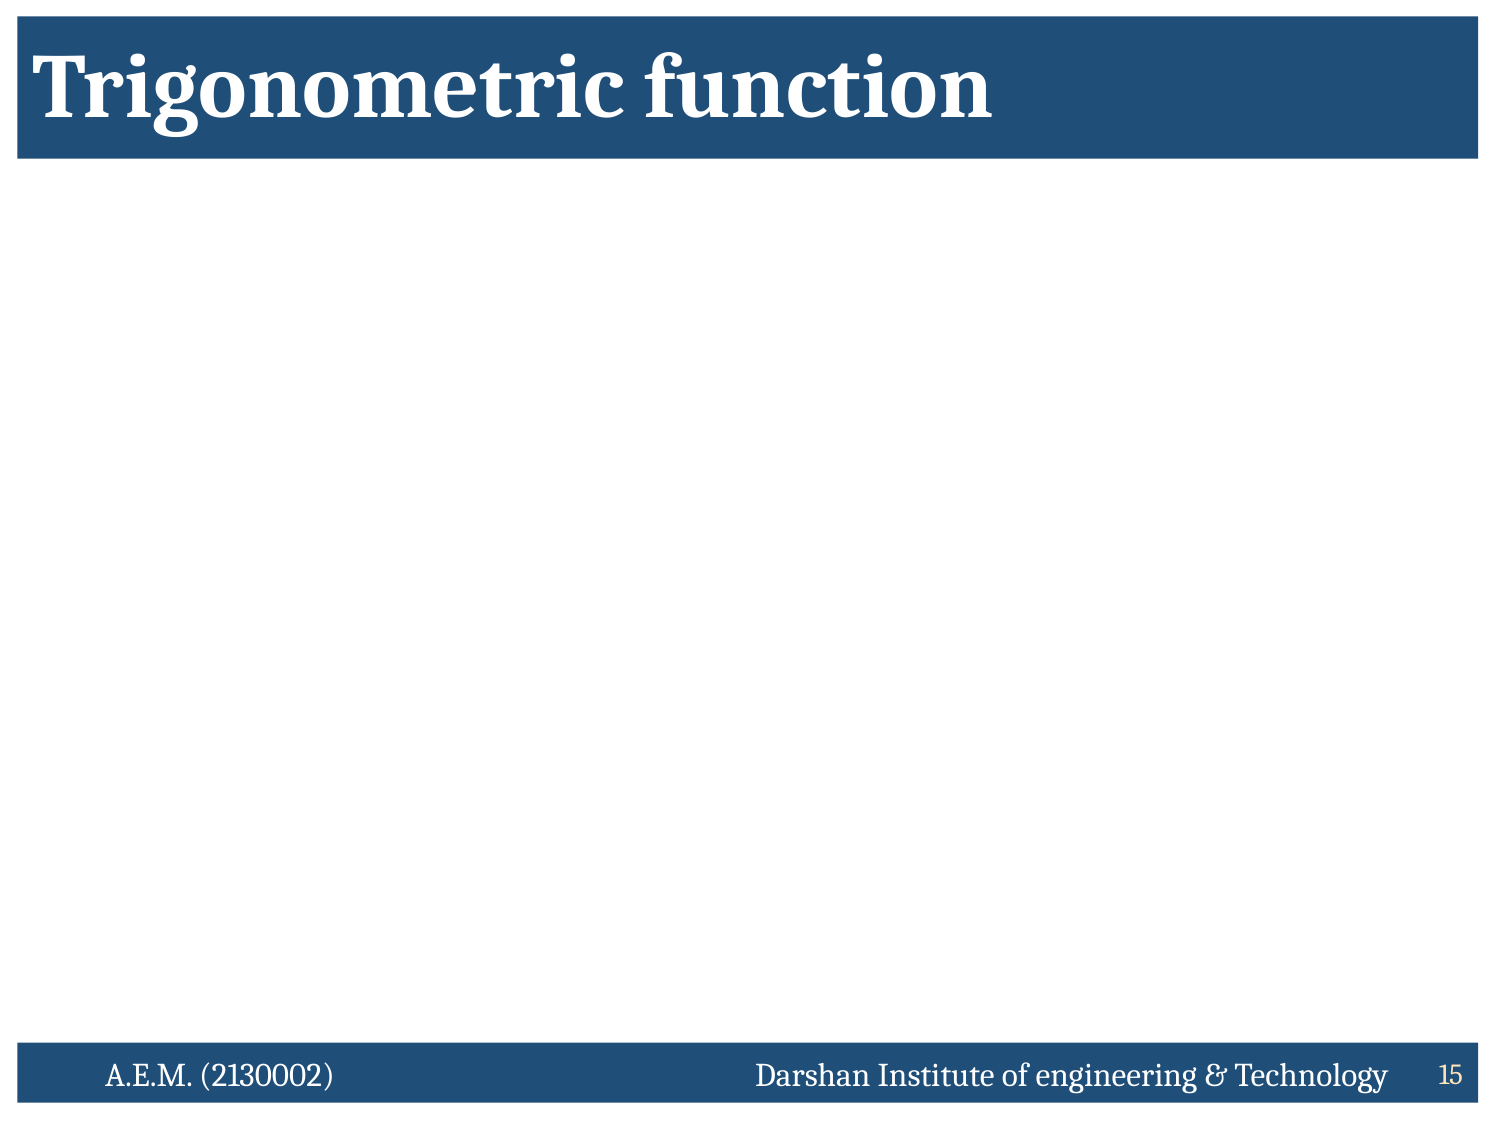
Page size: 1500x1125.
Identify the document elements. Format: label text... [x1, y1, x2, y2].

footer A.E.M. (2130002) Darshan Institute of engineering & Technology [17, 1042, 1393, 1103]
slide_number 15 [1393, 1042, 1479, 1103]
title Trigonometric function [17, 16, 1479, 159]
